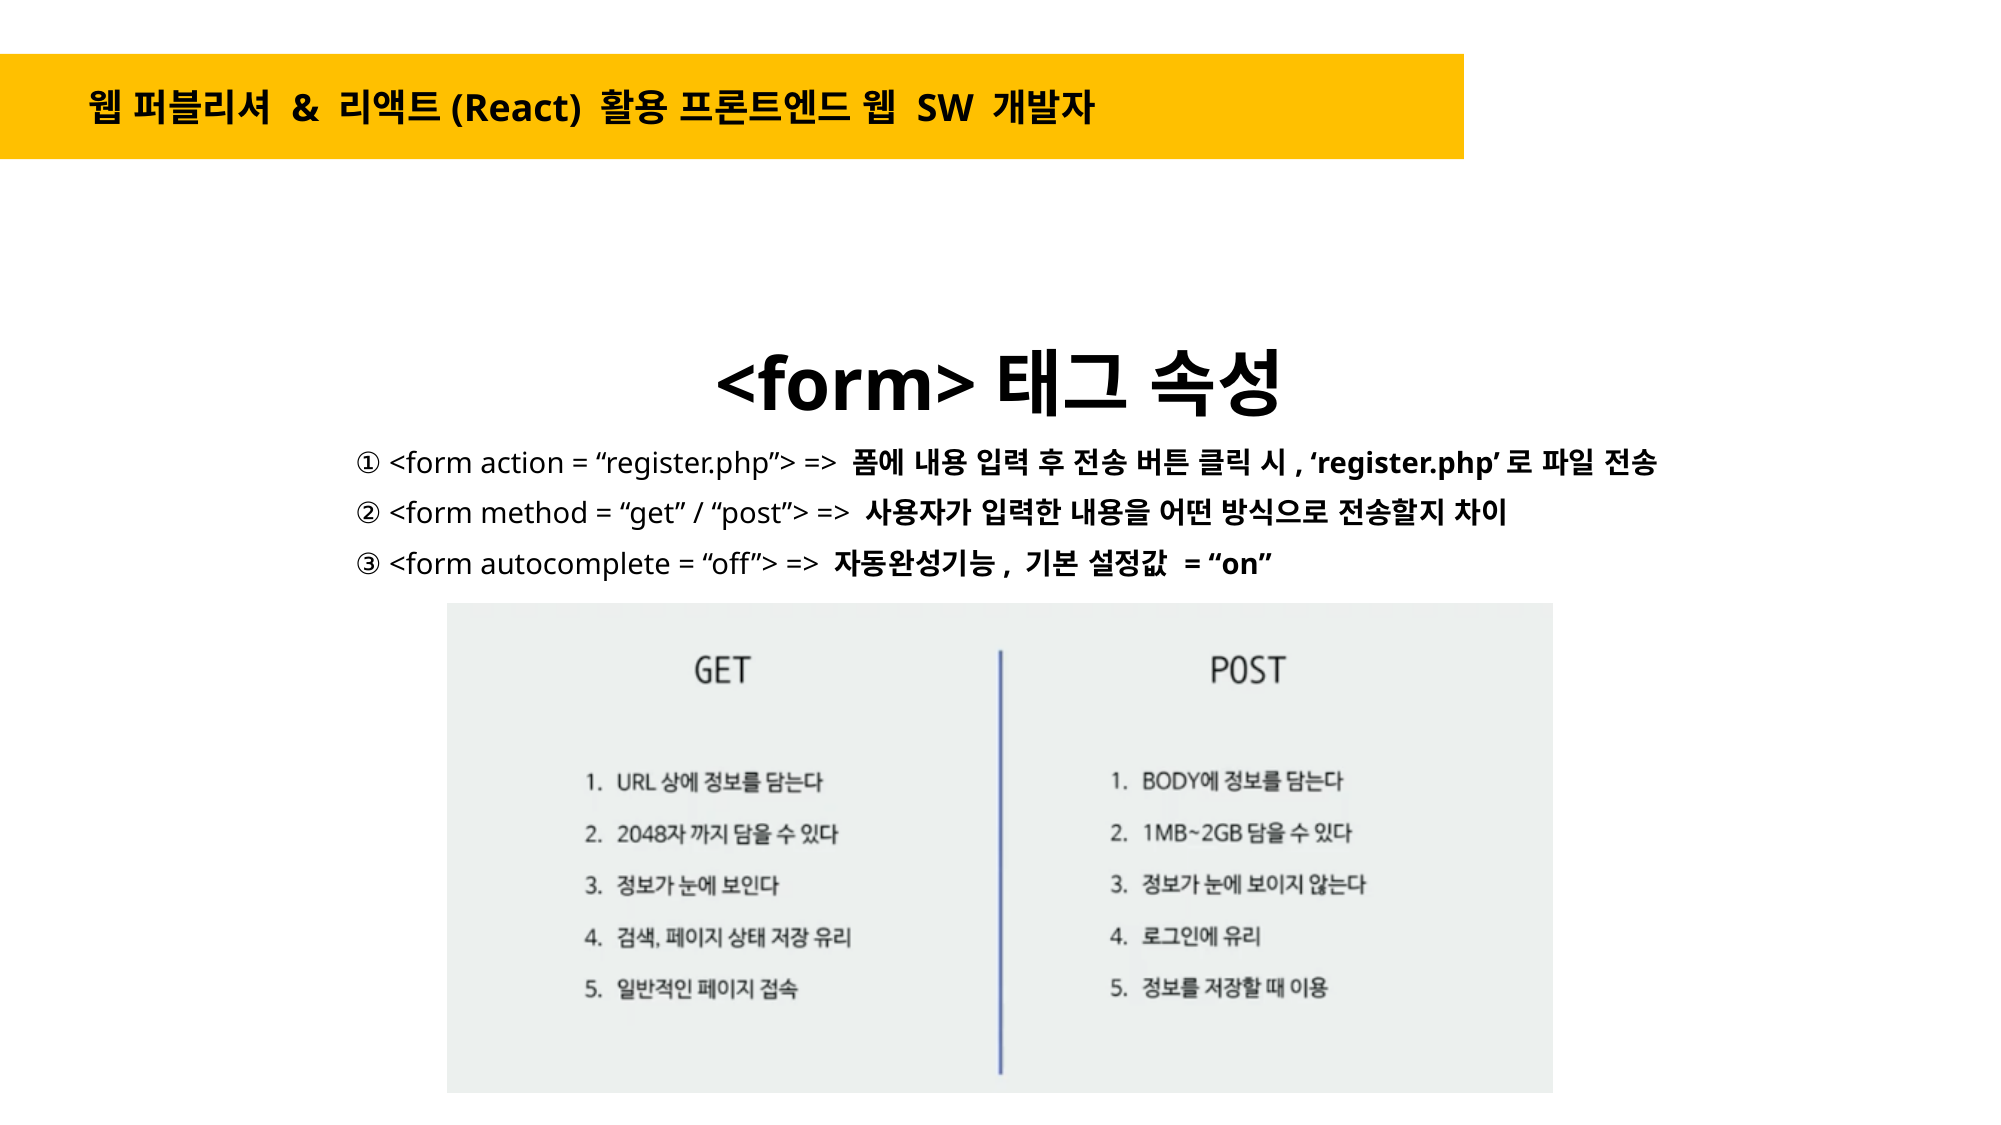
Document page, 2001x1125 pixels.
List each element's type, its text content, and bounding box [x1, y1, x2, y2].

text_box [0, 53, 1464, 160]
text_box ② <form method = “get” / “post”> => 사용자가 입력한 내용을 어떤 방식으로 전송할지 차이 [340, 487, 1696, 537]
text_box ③ <form autocomplete = “off”> => 자동완성기능, 기본 설정값 = “on” [340, 537, 1696, 588]
text_box ① <form action = “register.php”> => 폼에 내용 입력 후 전송 버튼 클릭 시, ‘register.php’로 파일 전송 [340, 436, 1755, 487]
text_box <form>태그 속성 [428, 330, 1572, 433]
picture [447, 603, 1553, 1093]
